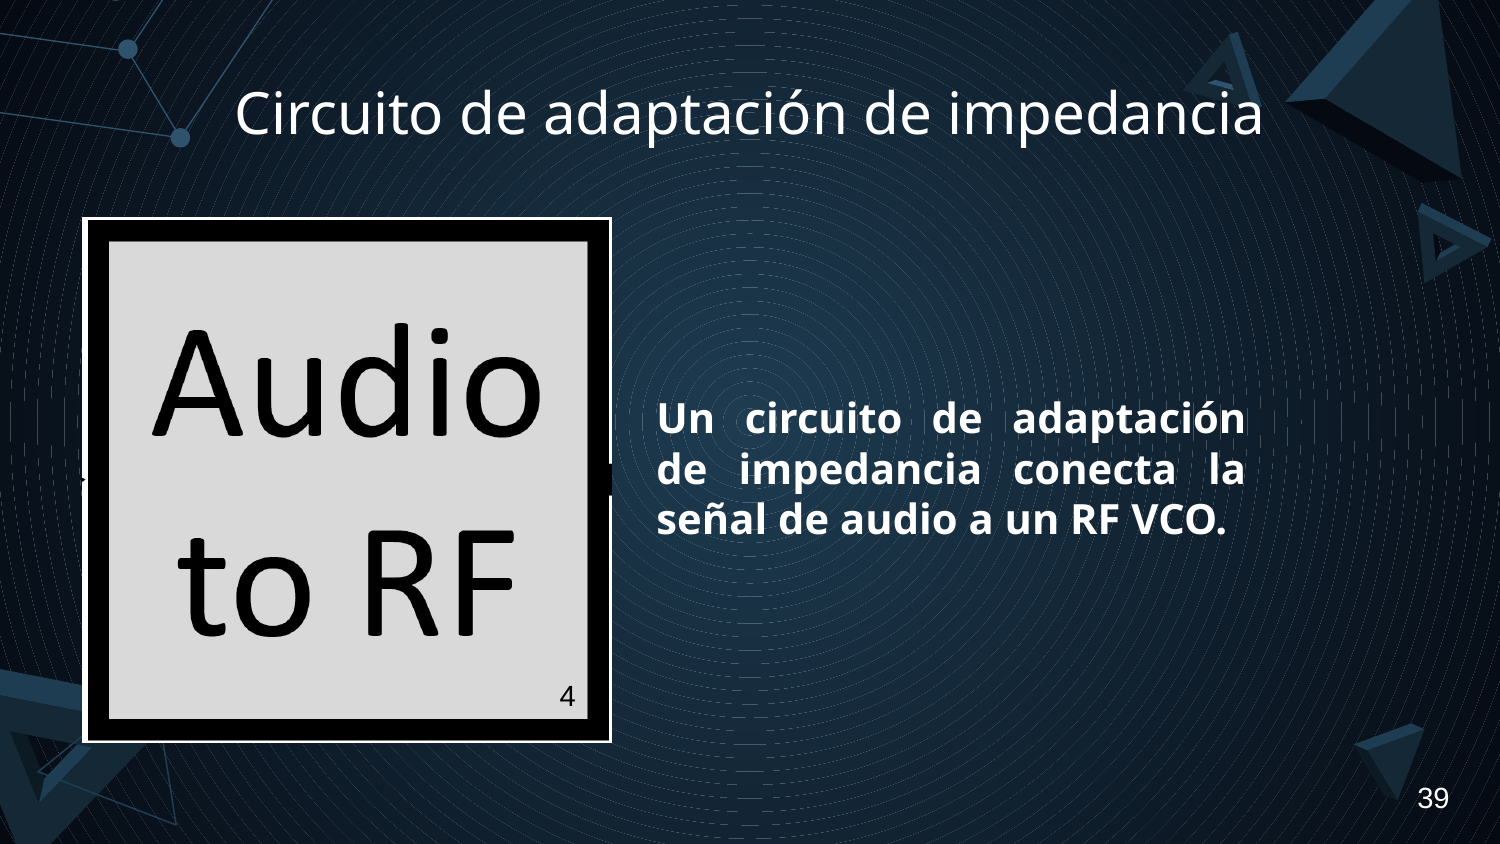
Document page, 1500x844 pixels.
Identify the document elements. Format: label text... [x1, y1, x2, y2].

picture [82, 216, 612, 744]
slide_number ‹#› [1402, 764, 1493, 830]
text_box Un circuito de adaptación de impedancia conecta la señal de audio a un RF VCO. [641, 377, 1262, 583]
title Circuito de adaptación de impedancia [116, 86, 1383, 135]
